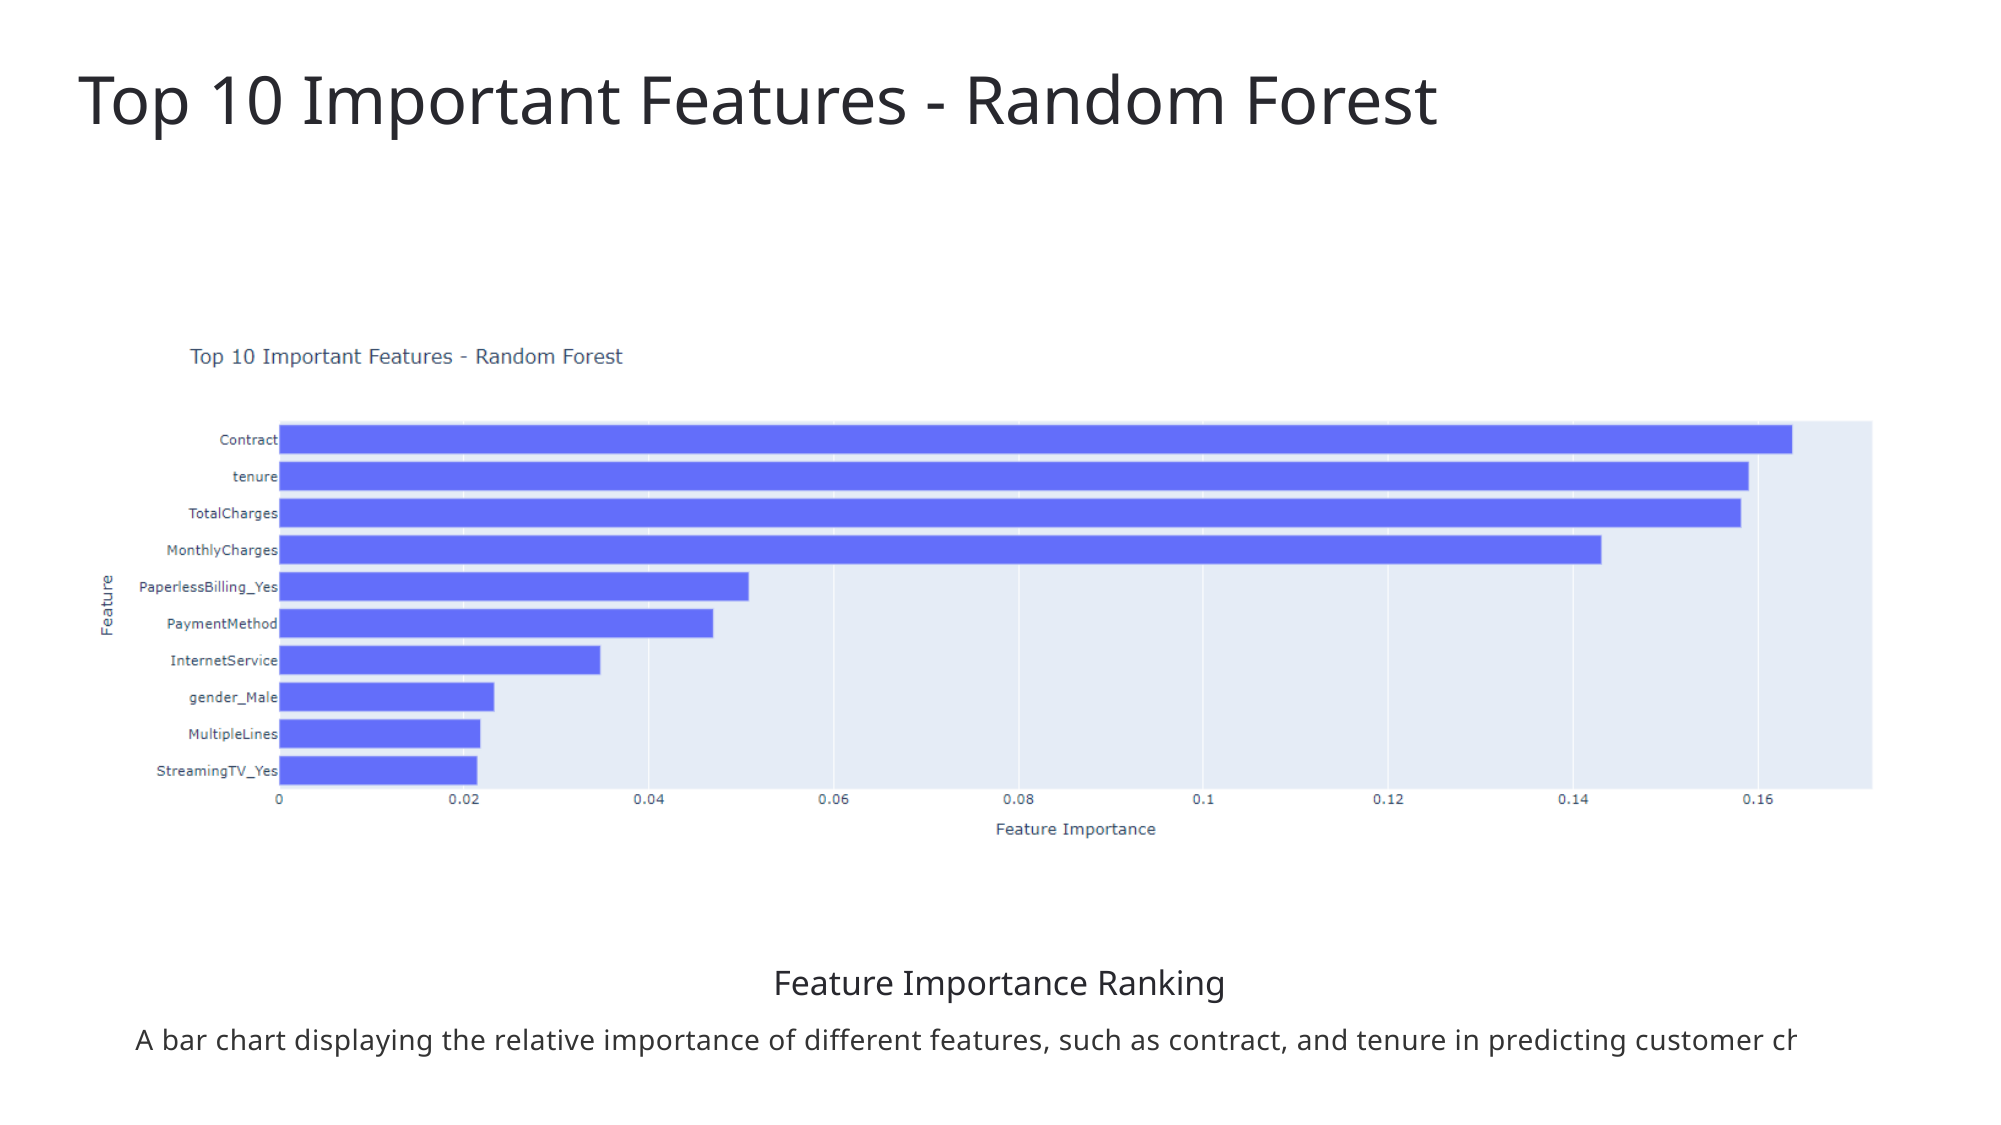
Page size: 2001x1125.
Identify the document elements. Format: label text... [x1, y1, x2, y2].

text_box A bar chart displaying the relative importance of different features, such as contract, and tenure in predicting customer churn. [0, 1015, 2000, 1056]
picture [77, 251, 1922, 940]
text_box Feature Importance Ranking [0, 963, 2000, 1002]
text_box Top 10 Important Features - Random Forest [78, 67, 2000, 138]
